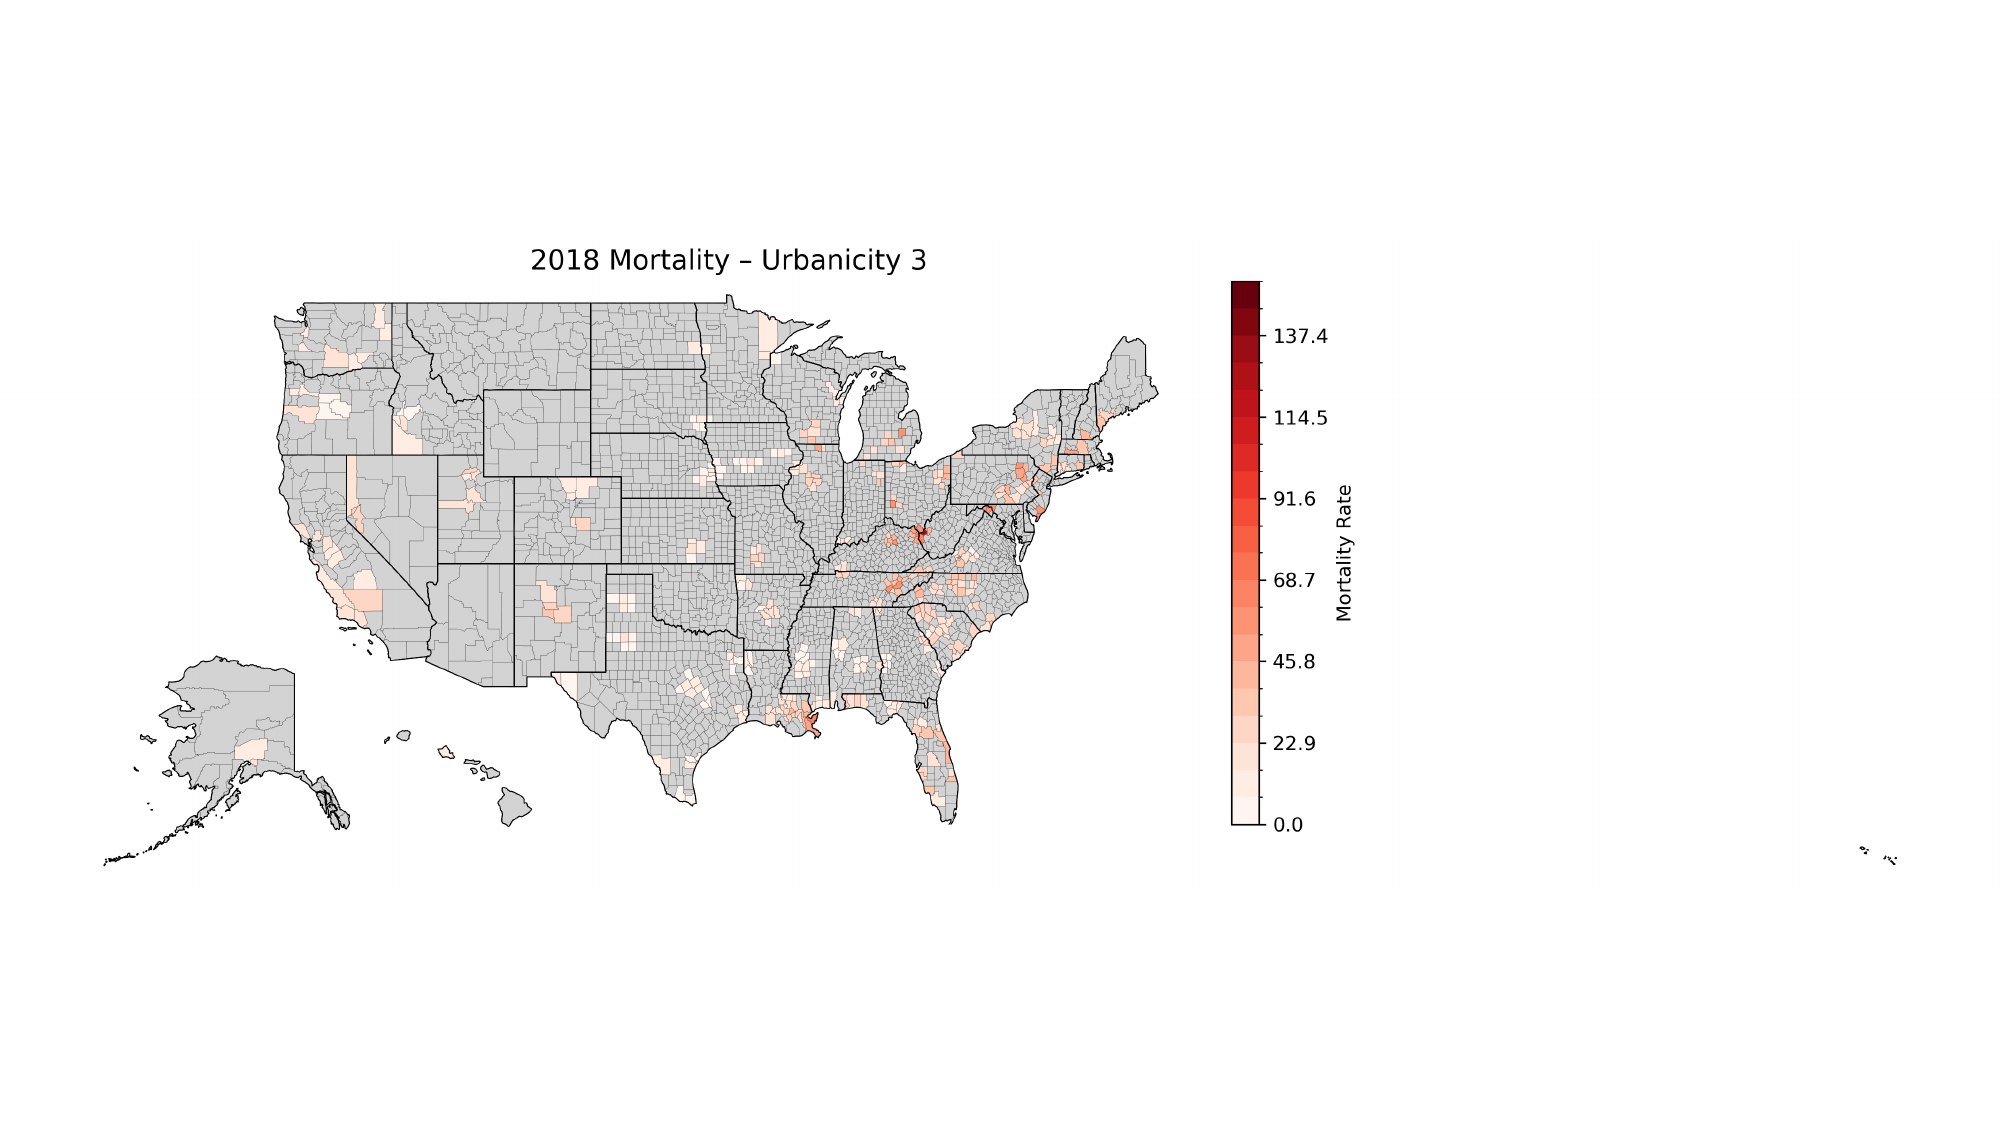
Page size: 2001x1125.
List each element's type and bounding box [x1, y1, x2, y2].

picture [0, 234, 2000, 891]
